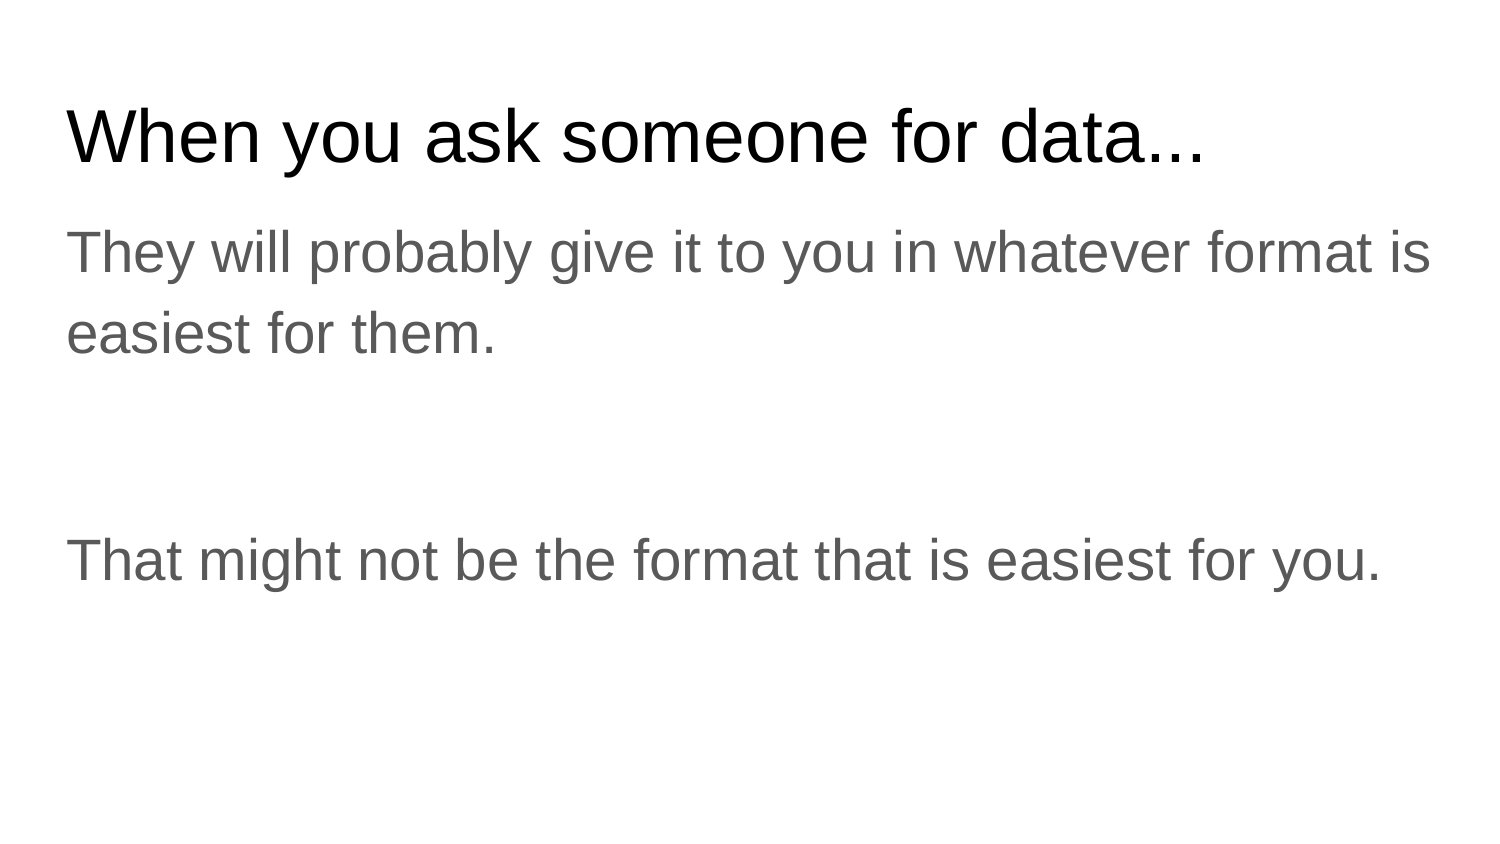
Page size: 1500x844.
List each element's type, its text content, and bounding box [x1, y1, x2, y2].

list They will probably give it to you in whatever format is easiest for them. That might not be the format that is easiest for you. [51, 189, 1449, 750]
title When you ask someone for data... [51, 72, 1449, 167]
